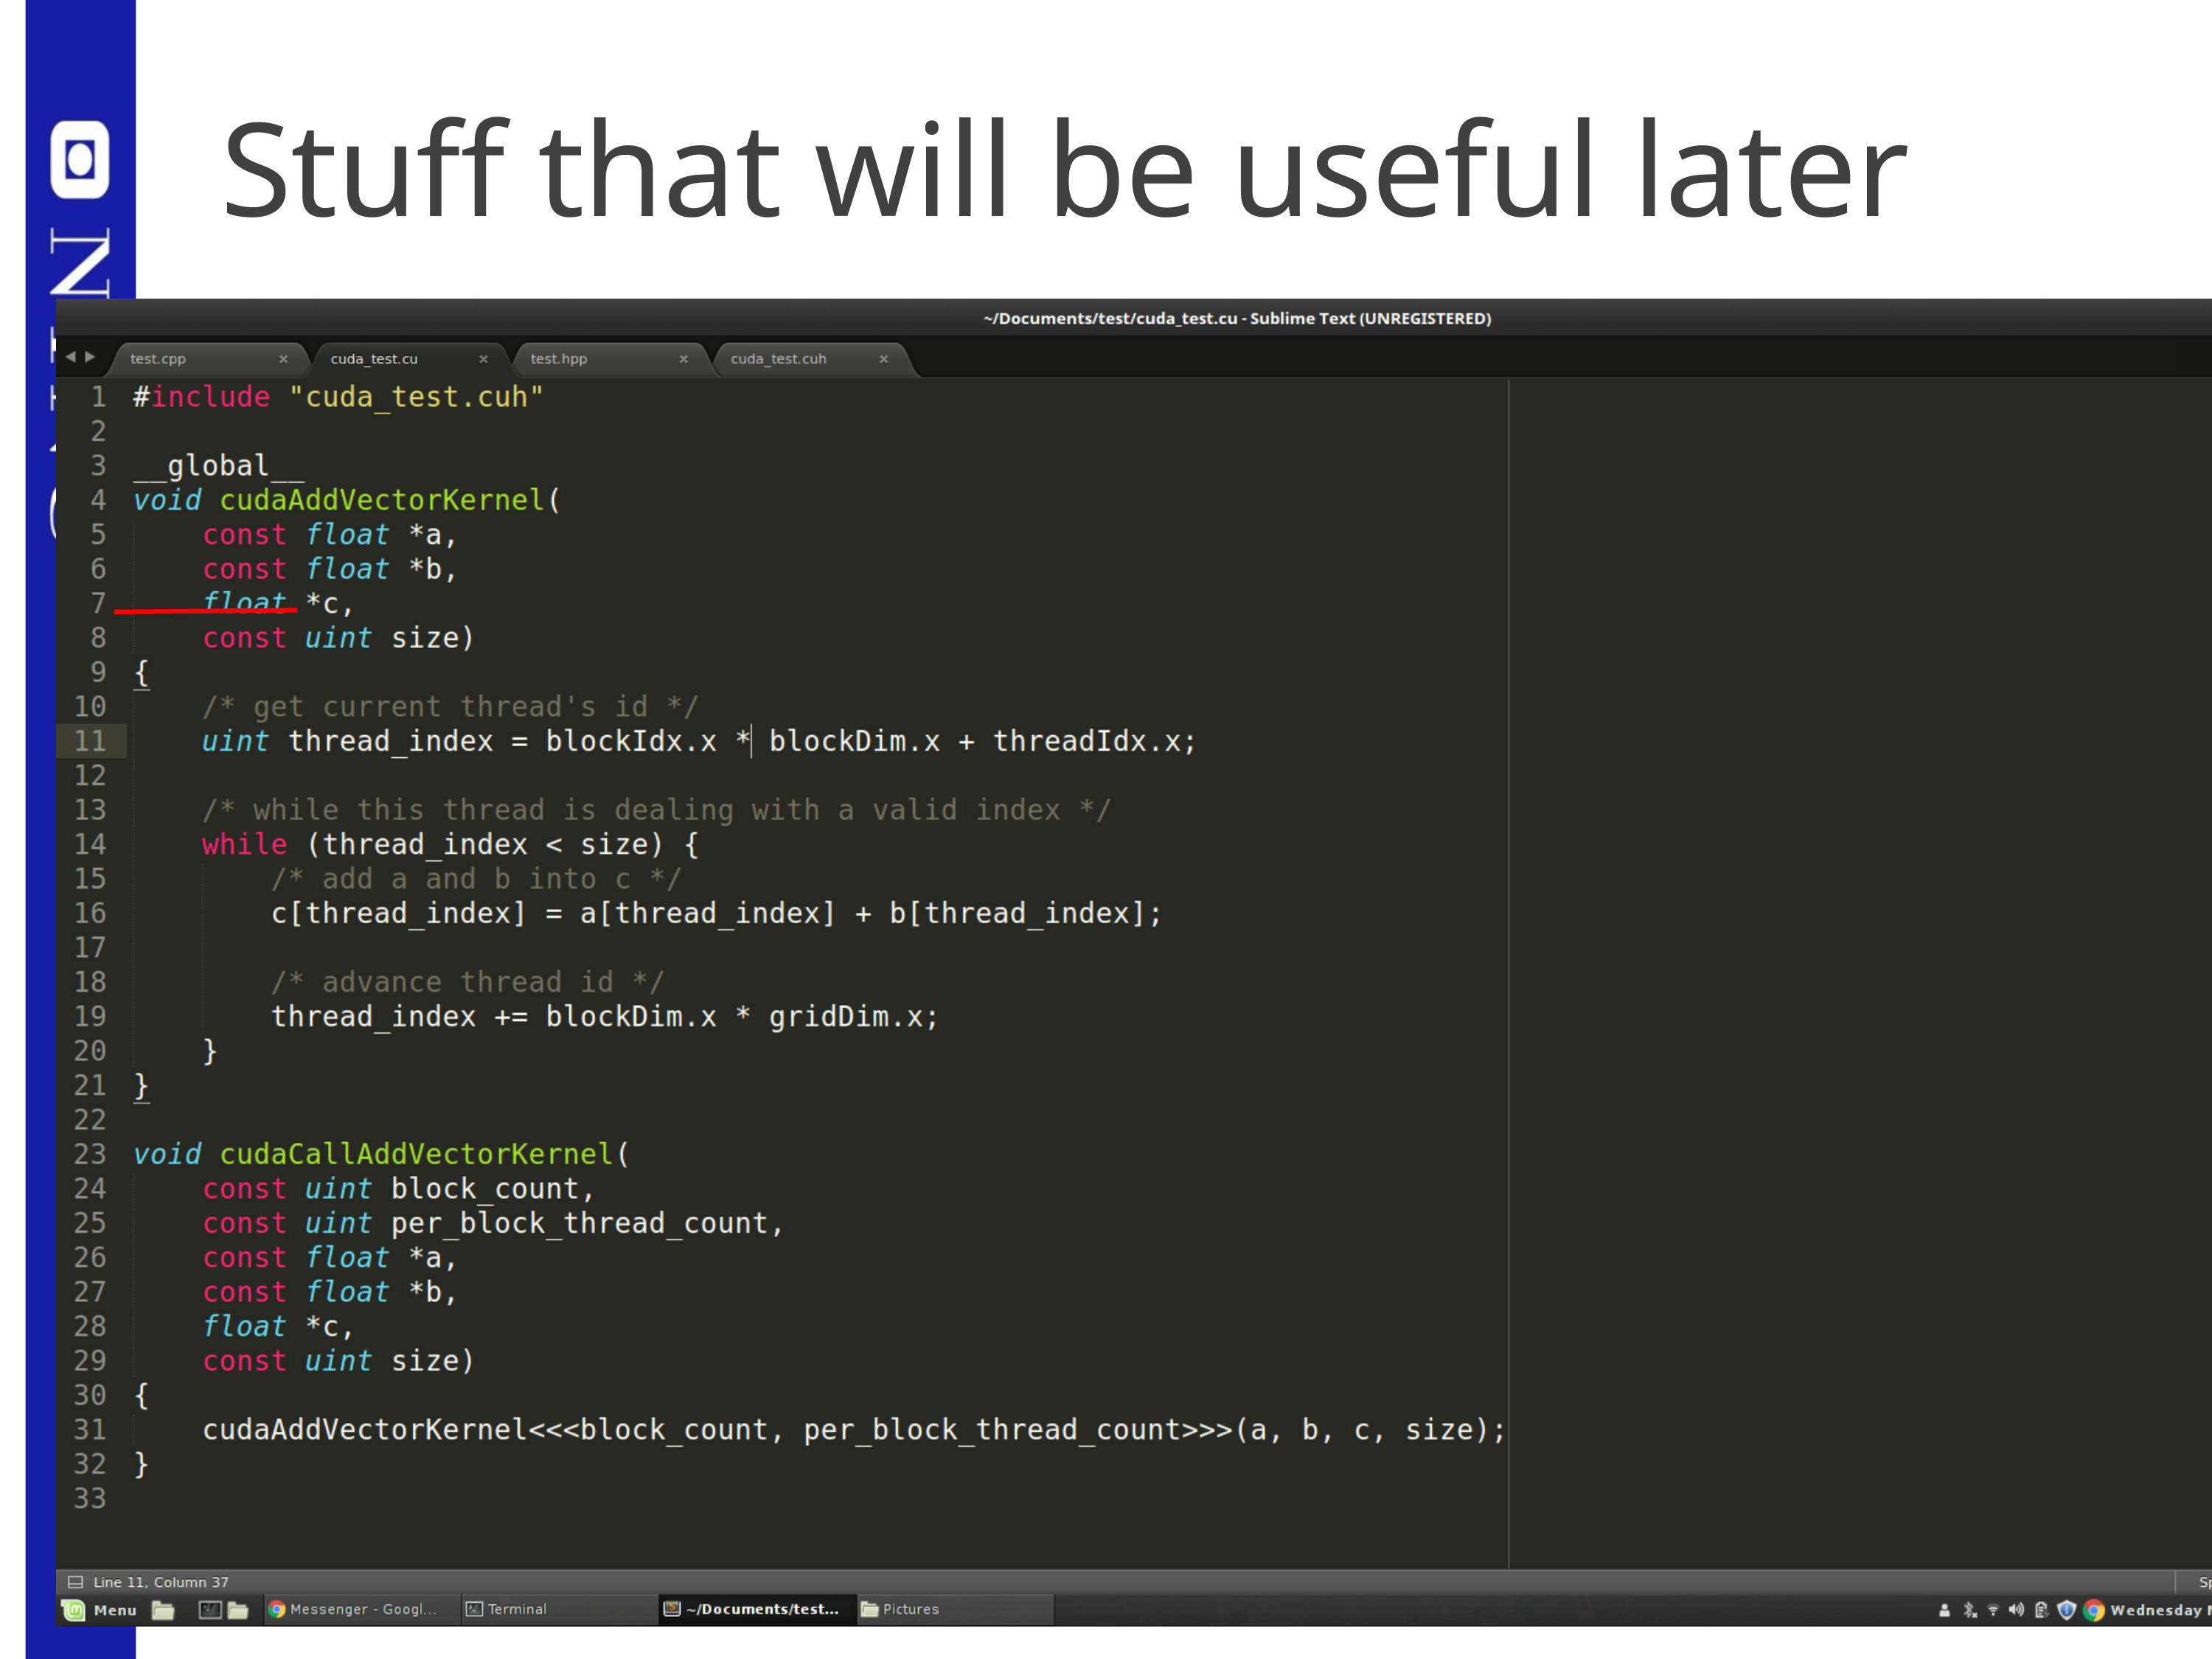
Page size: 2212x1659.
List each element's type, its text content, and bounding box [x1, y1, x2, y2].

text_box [114, 610, 298, 613]
text_box Stuff that will be useful later [198, 69, 2024, 254]
picture [25, 0, 2212, 1659]
